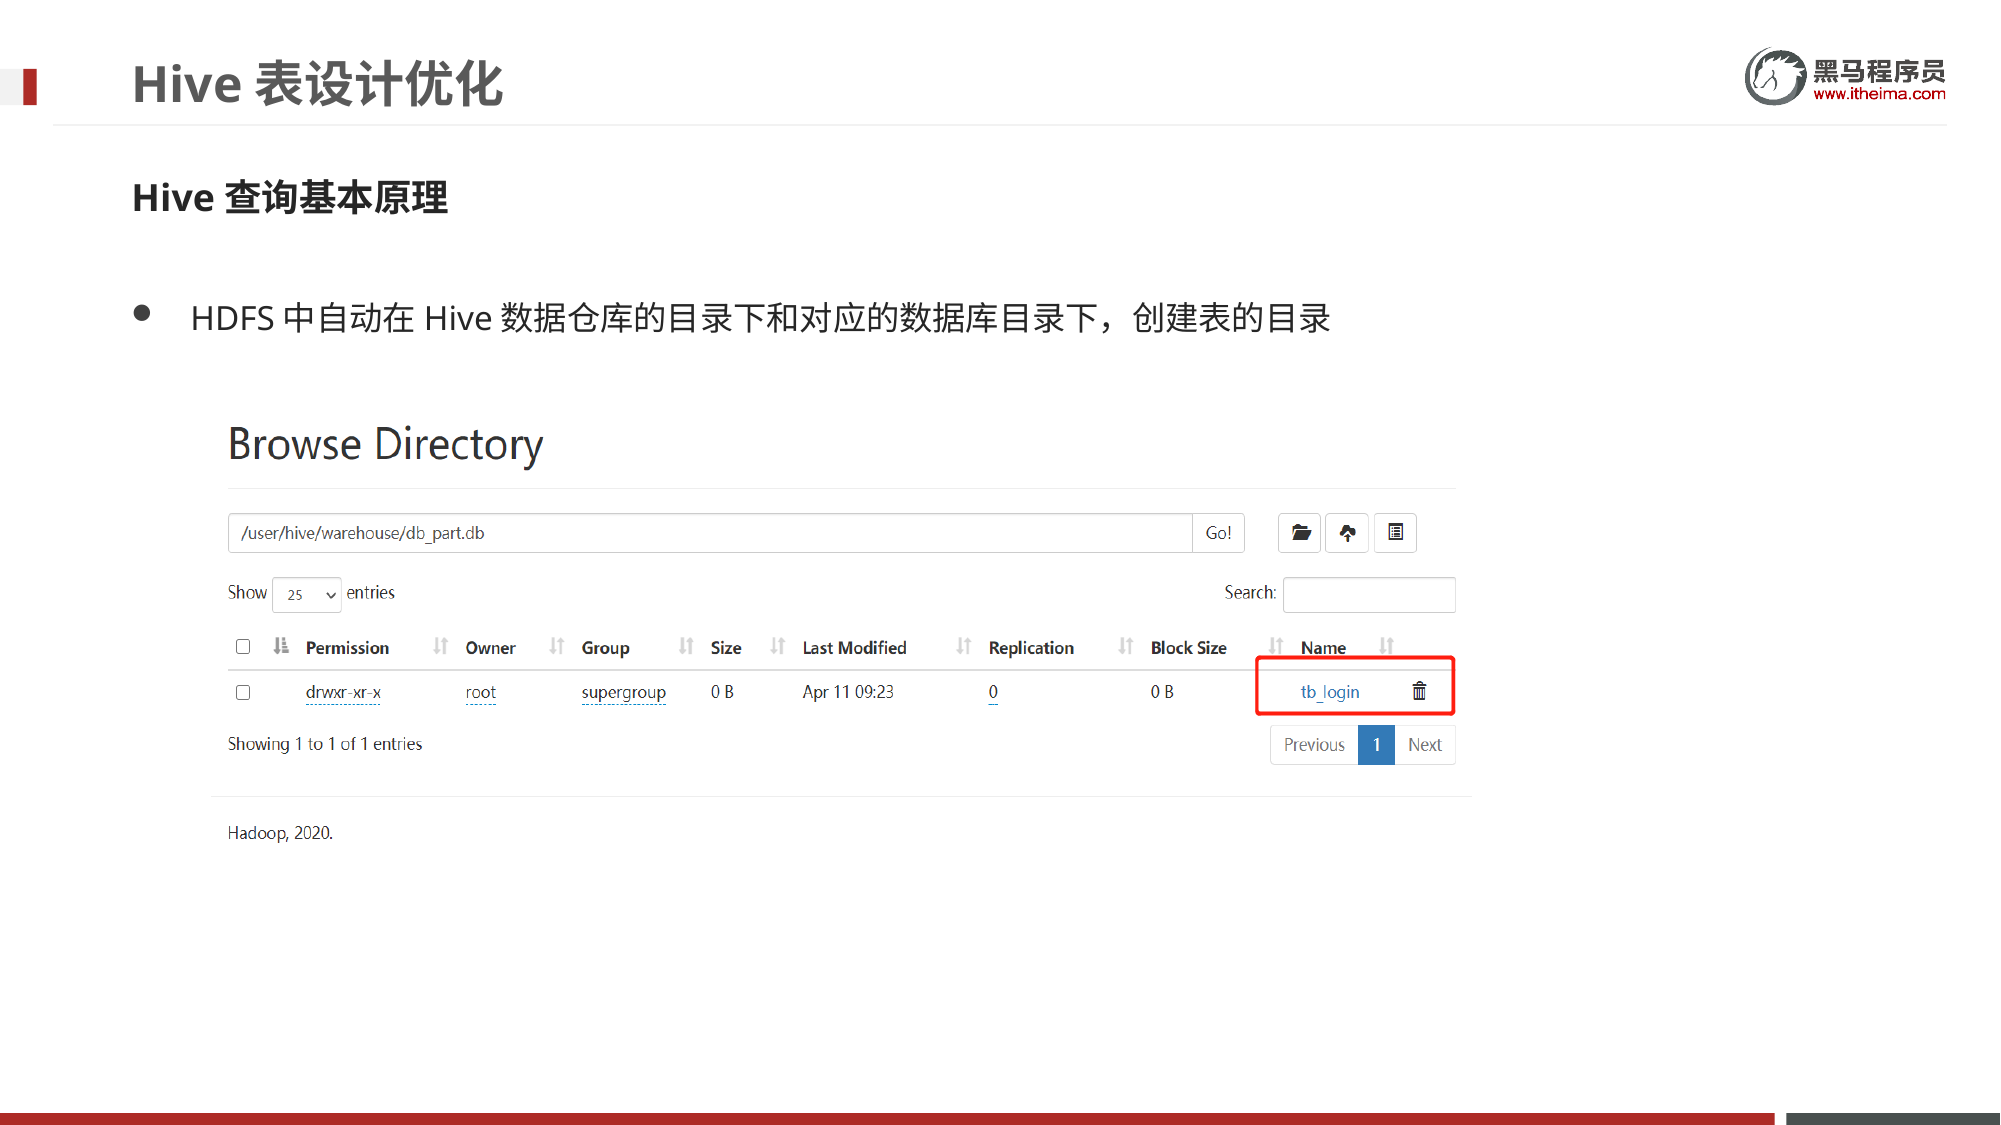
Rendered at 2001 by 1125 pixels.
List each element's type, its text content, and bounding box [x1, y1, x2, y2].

picture [198, 361, 1556, 963]
list HDFS中自动在Hive数据仓库的目录下和对应的数据库目录下，创建表的目录 [116, 270, 1753, 963]
list Hive查询基本原理 [116, 154, 1880, 239]
title Hive表设计优化 [116, 40, 1556, 125]
picture [1744, 46, 1946, 106]
